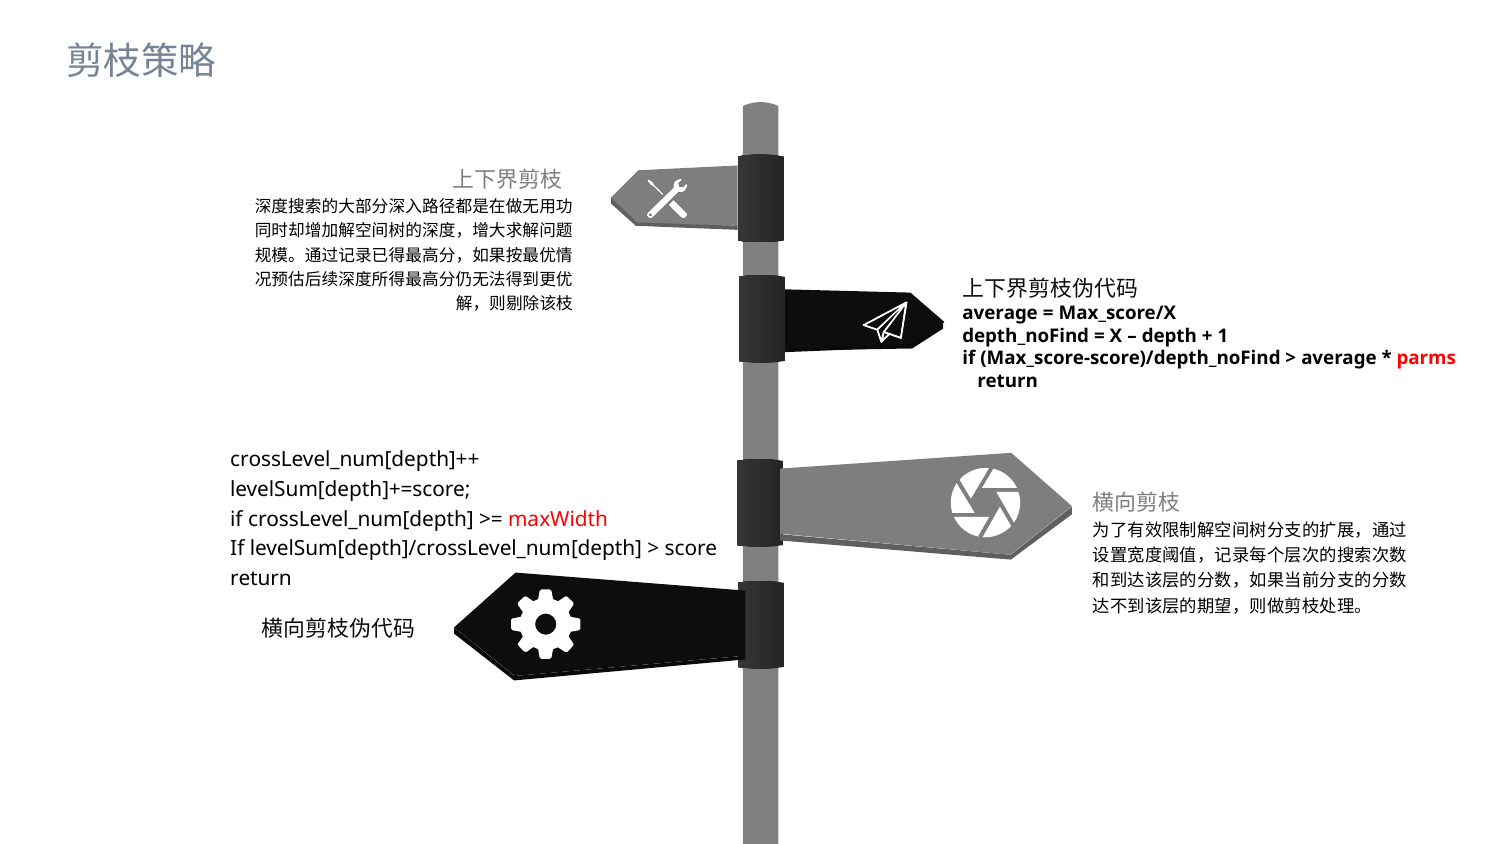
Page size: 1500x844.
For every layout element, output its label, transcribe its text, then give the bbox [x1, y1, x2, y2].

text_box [453, 96, 1073, 844]
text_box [1092, 488, 1415, 635]
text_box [240, 165, 574, 319]
picture [858, 295, 912, 349]
text_box 剪枝策略 [66, 28, 416, 91]
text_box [93, 440, 801, 641]
picture [643, 175, 691, 223]
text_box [962, 274, 1495, 419]
